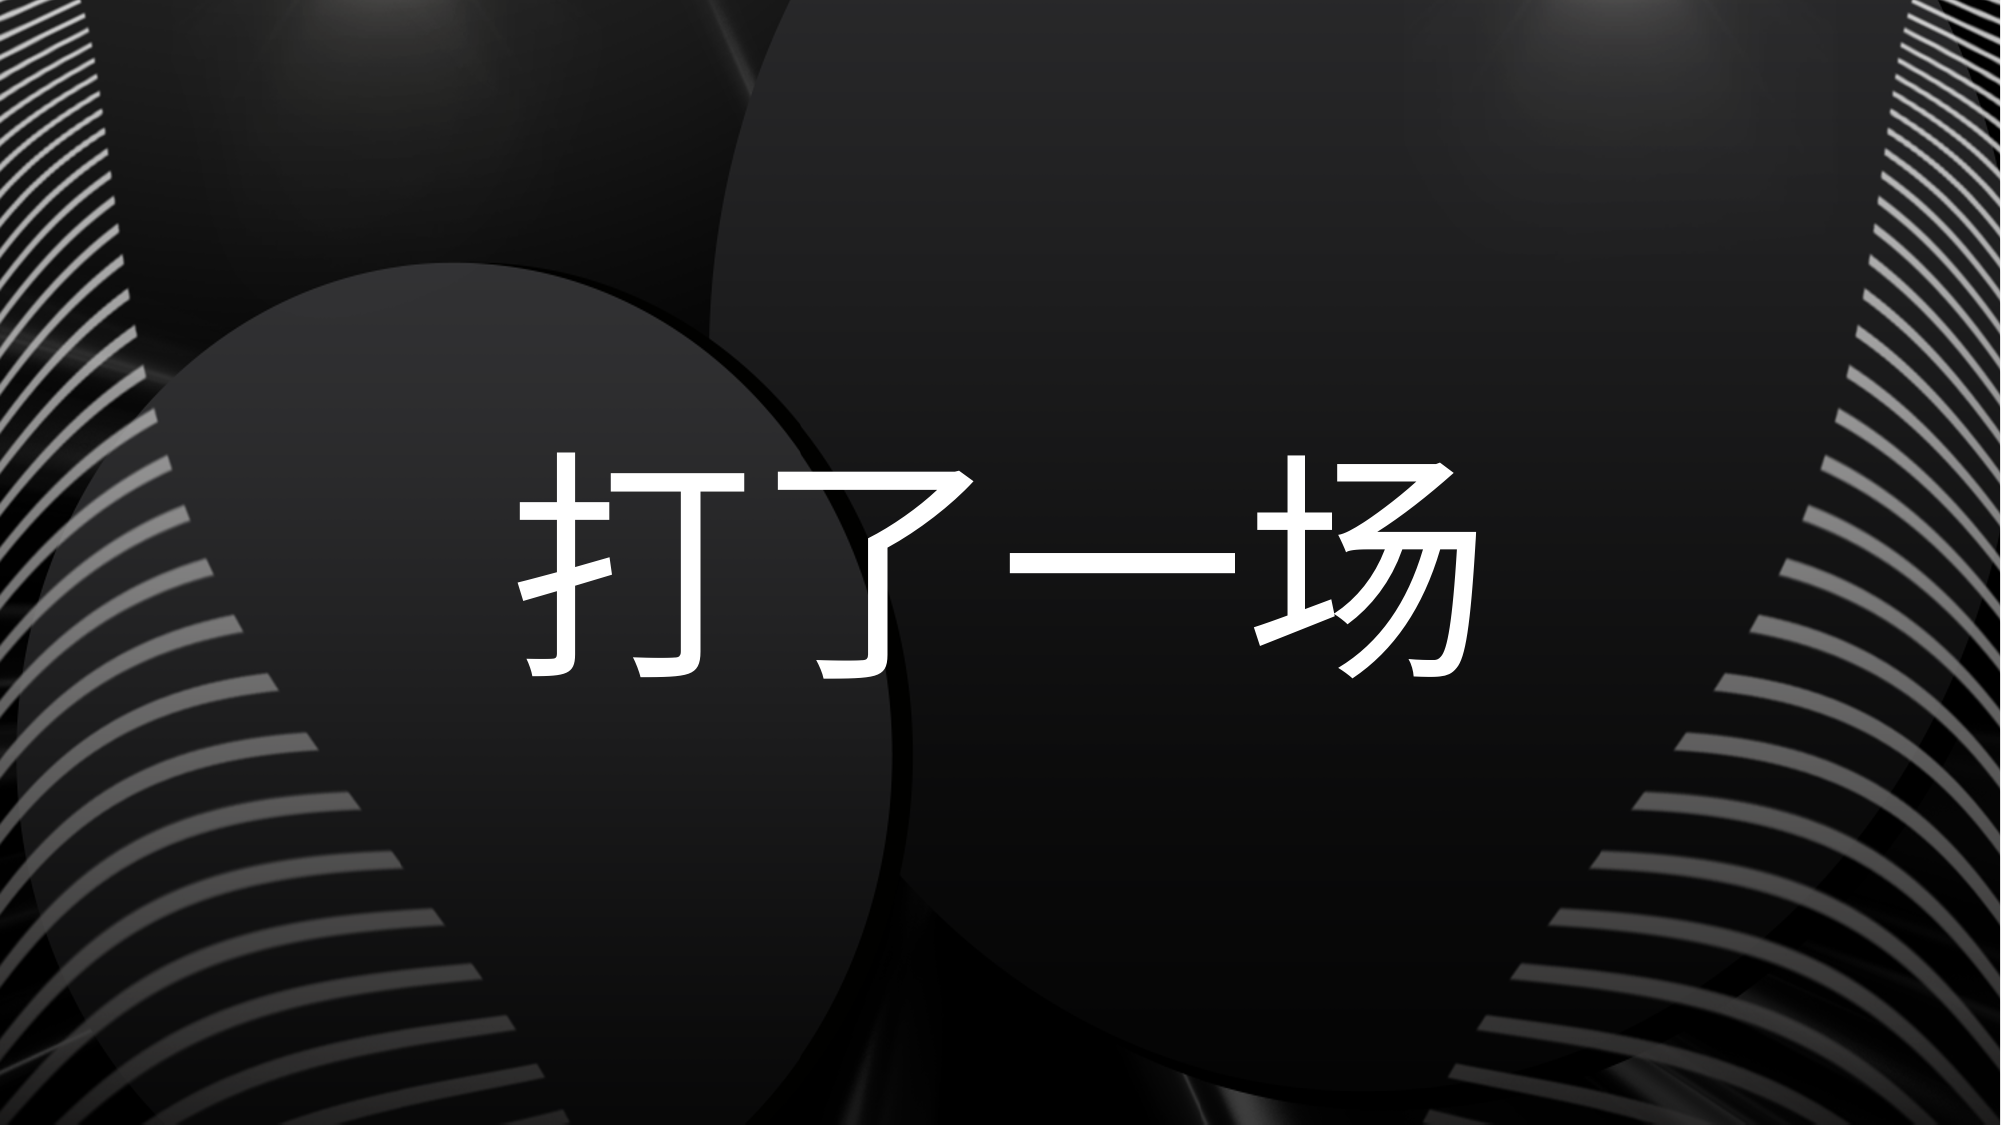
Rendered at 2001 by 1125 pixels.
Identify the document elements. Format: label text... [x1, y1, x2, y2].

text_box 打了一场 [0, 406, 2000, 716]
picture [0, 0, 2001, 1125]
